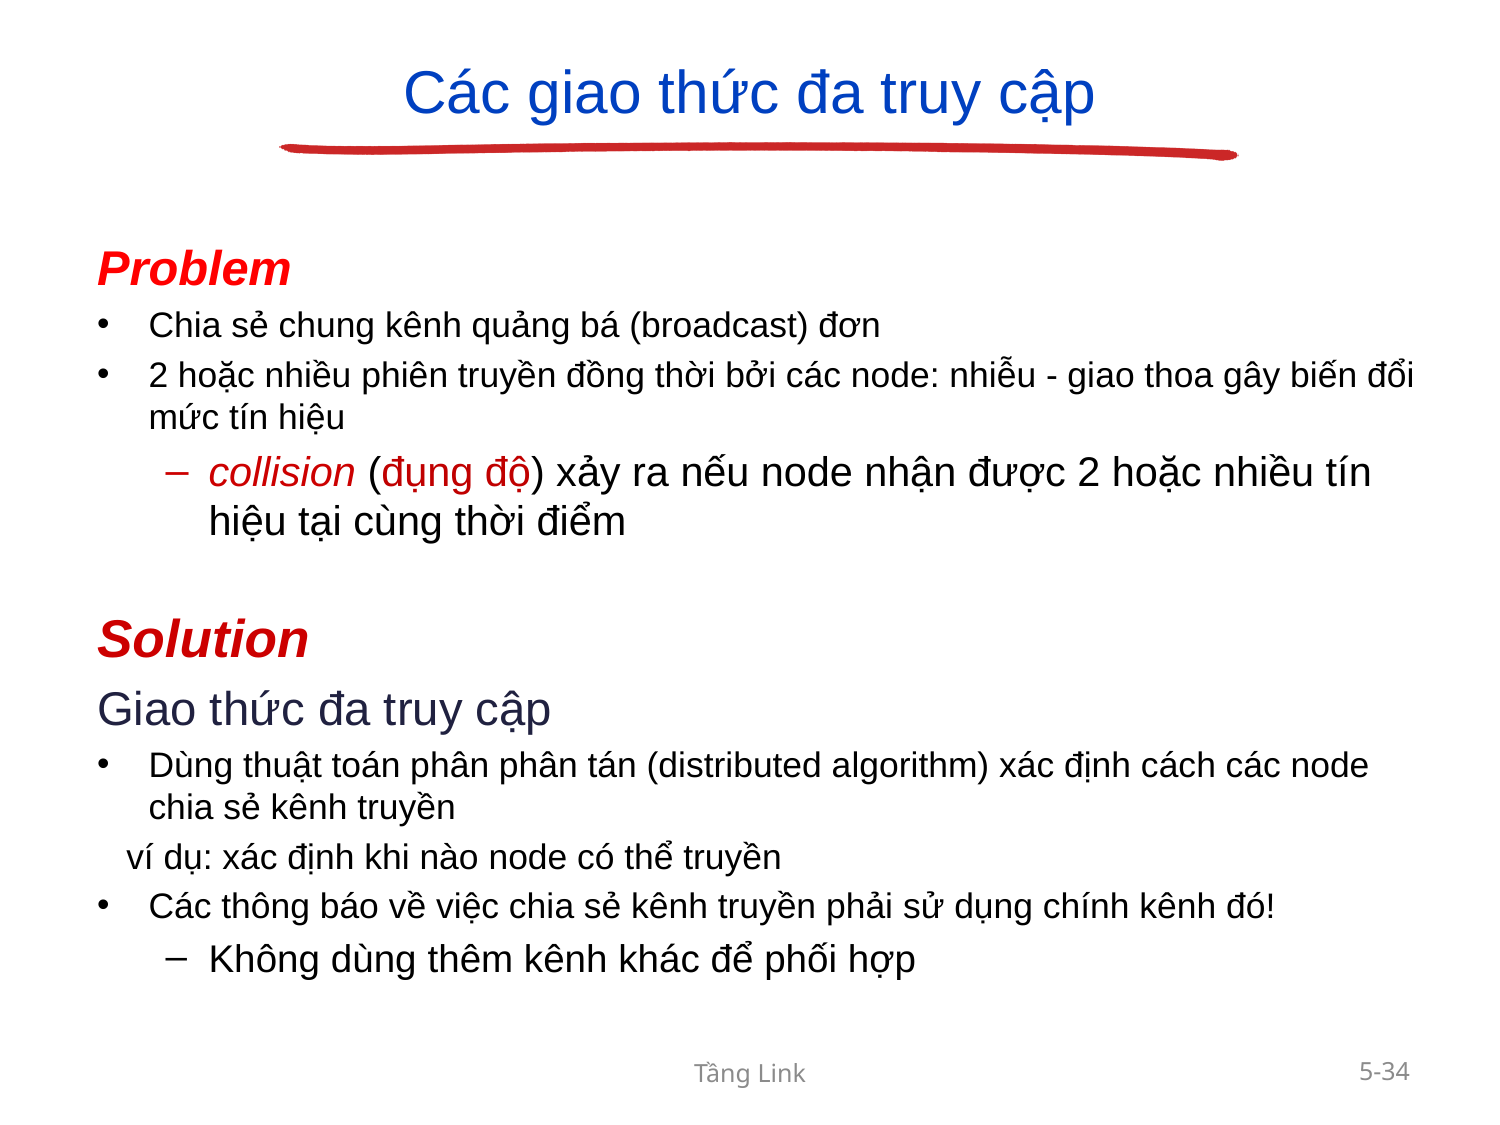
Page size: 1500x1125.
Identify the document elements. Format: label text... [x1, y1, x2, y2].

list Problem Chia sẻ chung kênh quảng bá (broadcast) đơn 2 hoặc nhiều phiên truyền đồng thời bởi các node: nhiễu - giao thoa gây biến đổi mức tín hiệu collision (đụng độ) xảy ra nếu node nhận được 2 hoặc nhiều tín hiệu tại cùng thời điểm Solution Giao thức đa truy cập Dùng thuật toán phân phân tán (distributed algorithm) xác định cách các node chia sẻ kênh truyền ví dụ: xác định khi nào node có thể truyền Các thông báo về việc chia sẻ kênh truyền phải sử dụng chính kênh đó! Không dùng thêm kênh khác để phối hợp [82, 228, 1460, 992]
picture [274, 137, 1250, 167]
title Các giao thức đa truy cập [75, 45, 1425, 133]
footer Tầng Link [512, 1042, 988, 1103]
slide_number 5- [1074, 1042, 1425, 1103]
